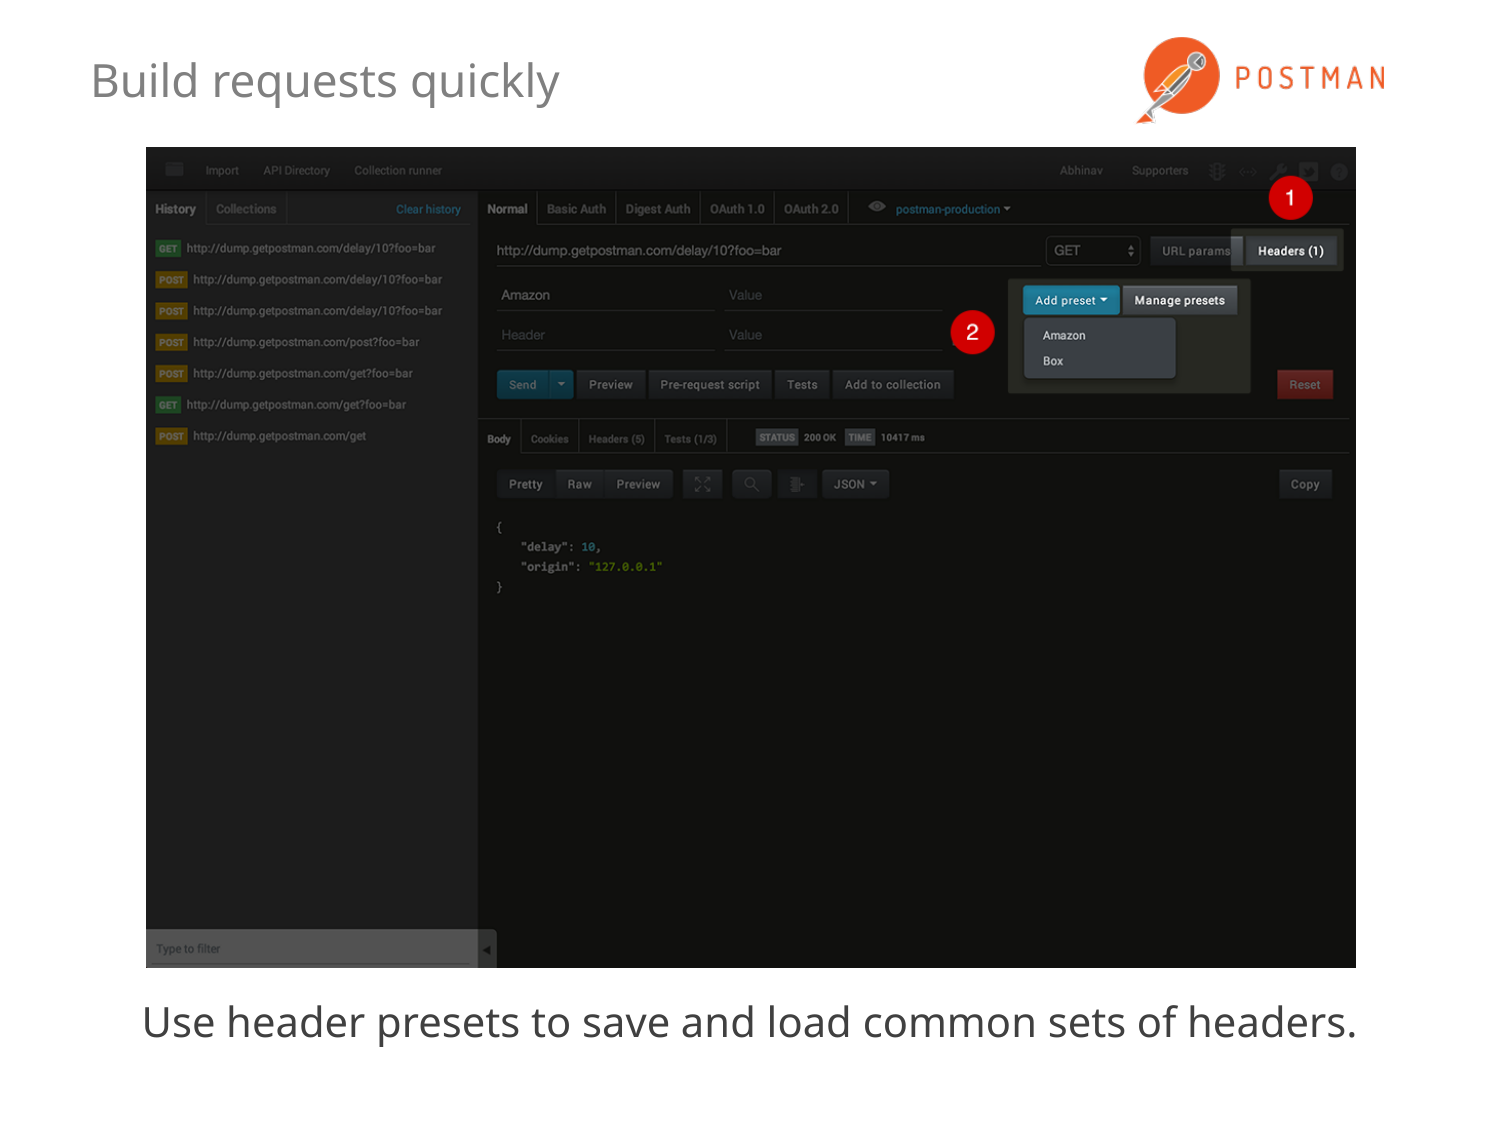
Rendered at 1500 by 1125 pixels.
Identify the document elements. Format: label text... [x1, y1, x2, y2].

picture [1124, 36, 1396, 126]
title Build requests quickly [75, 0, 955, 173]
picture [146, 147, 1356, 968]
list Use header presets to save and load common sets of headers. [75, 962, 1425, 1107]
